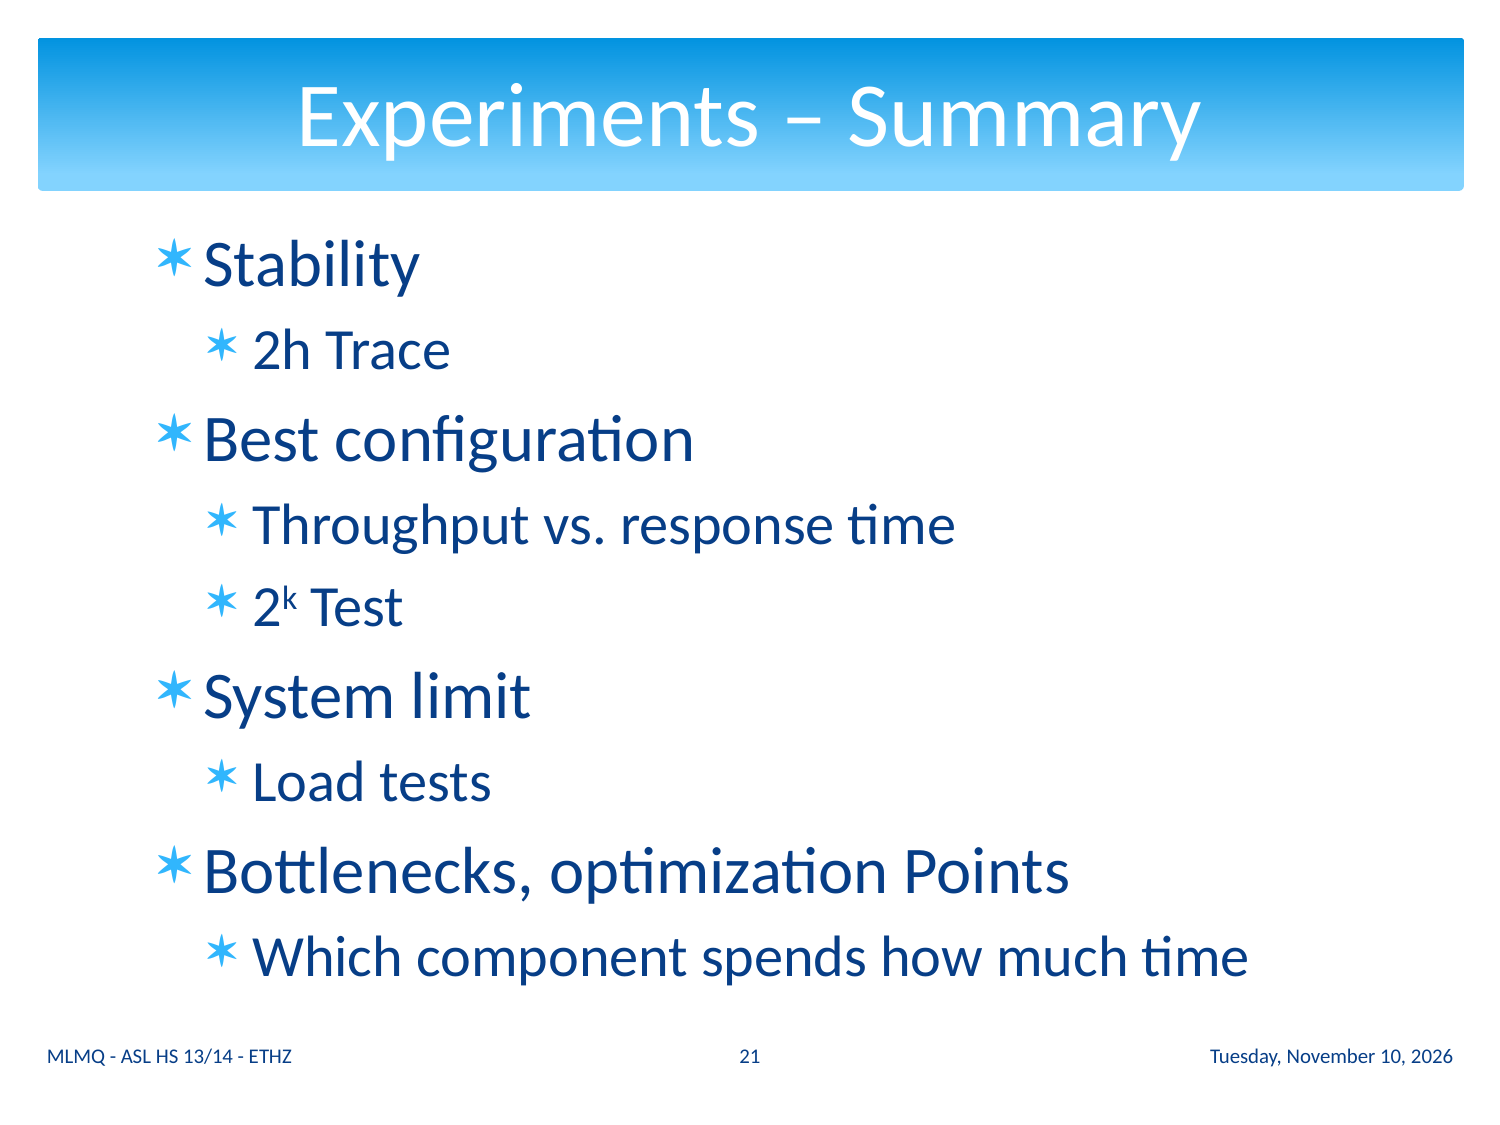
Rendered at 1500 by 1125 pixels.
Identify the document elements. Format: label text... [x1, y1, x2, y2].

footer MLMQ - ASL HS 13/14 - ETHZ [31, 1025, 653, 1086]
title Experiments – Summary [75, 6, 1425, 213]
slide_number 21 [654, 1025, 846, 1086]
list Stability 2h Trace Best configuration Throughput vs. response time 2k Test System limit Load tests Bottlenecks, optimization Points Which component spends how much time [143, 213, 1359, 1005]
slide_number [847, 1025, 1469, 1086]
